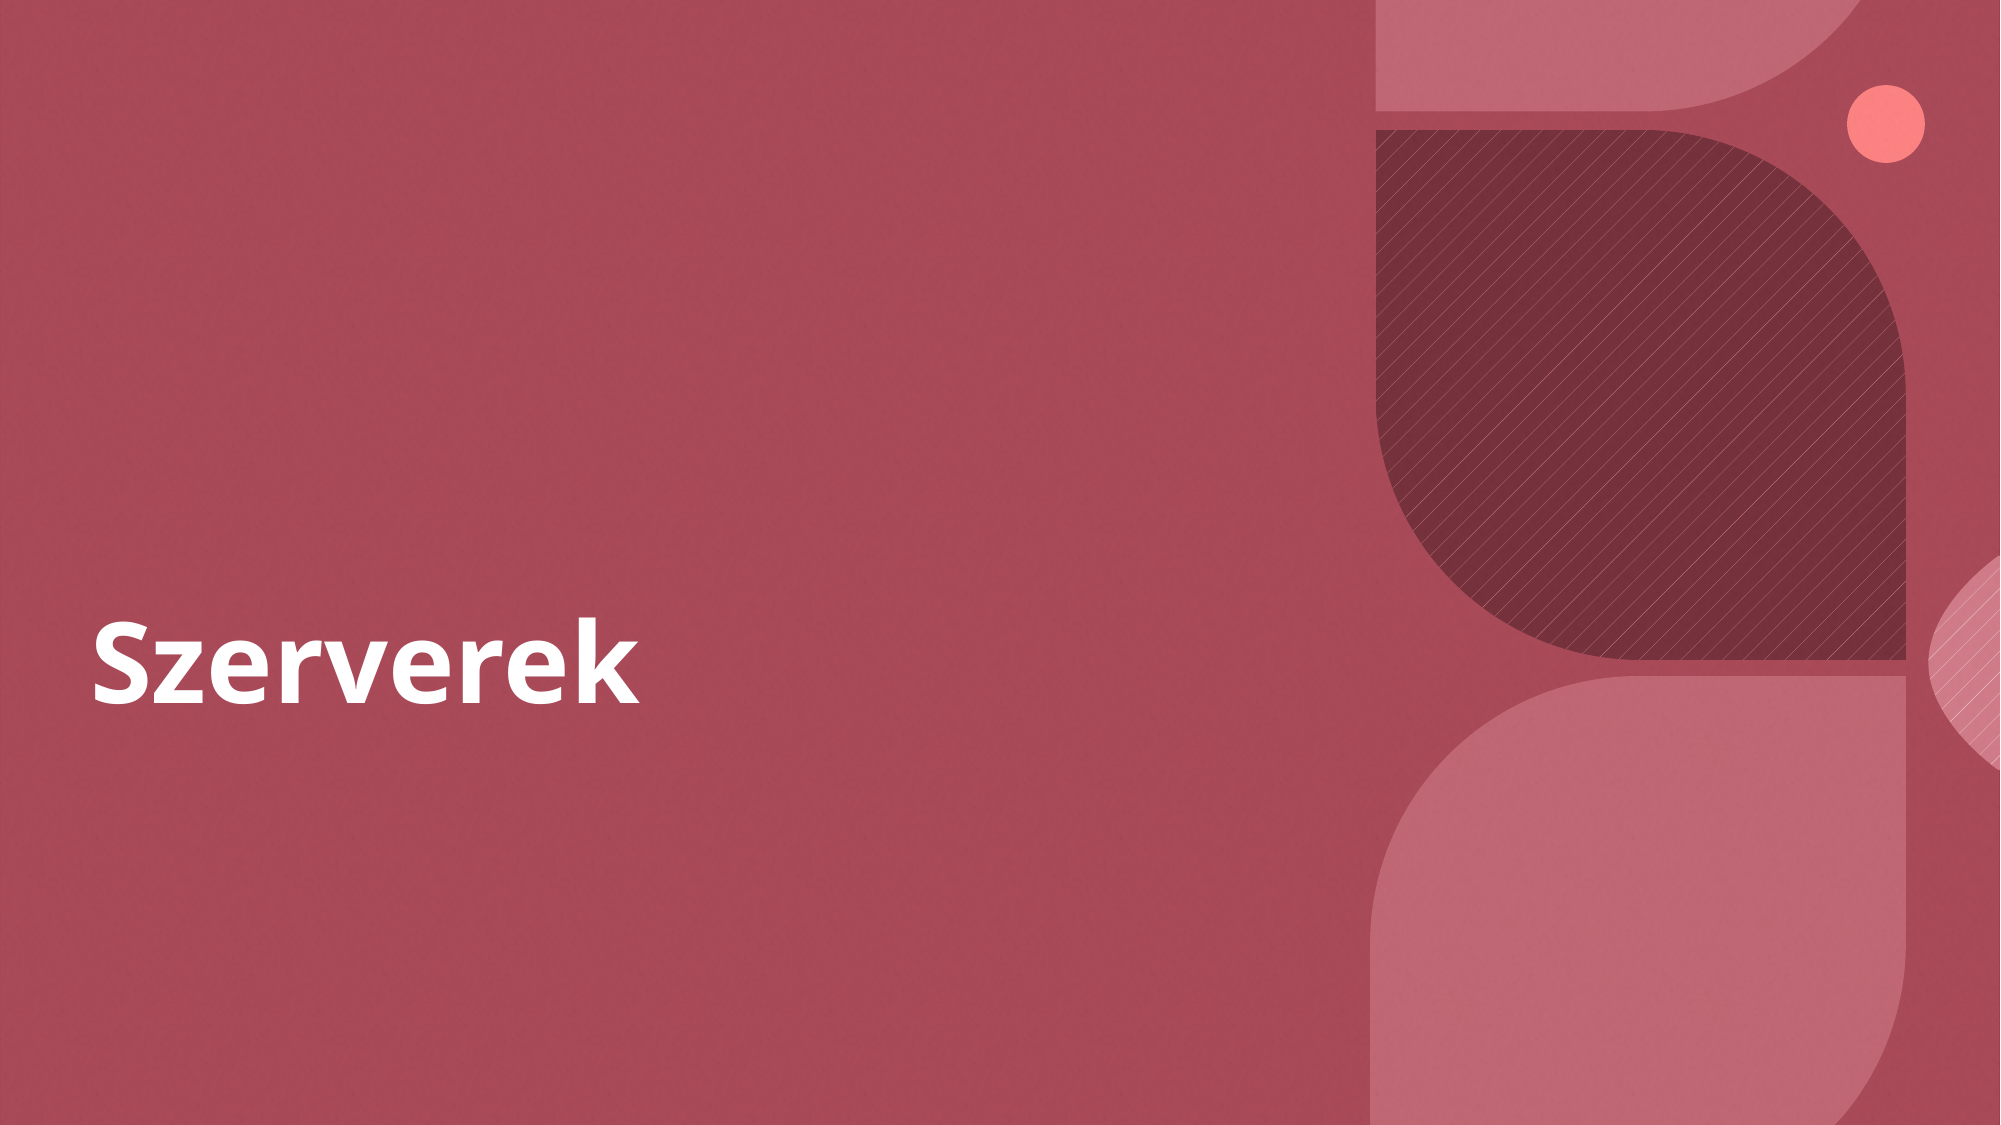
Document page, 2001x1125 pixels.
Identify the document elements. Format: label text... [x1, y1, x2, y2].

title Szerverek [75, 109, 1334, 736]
